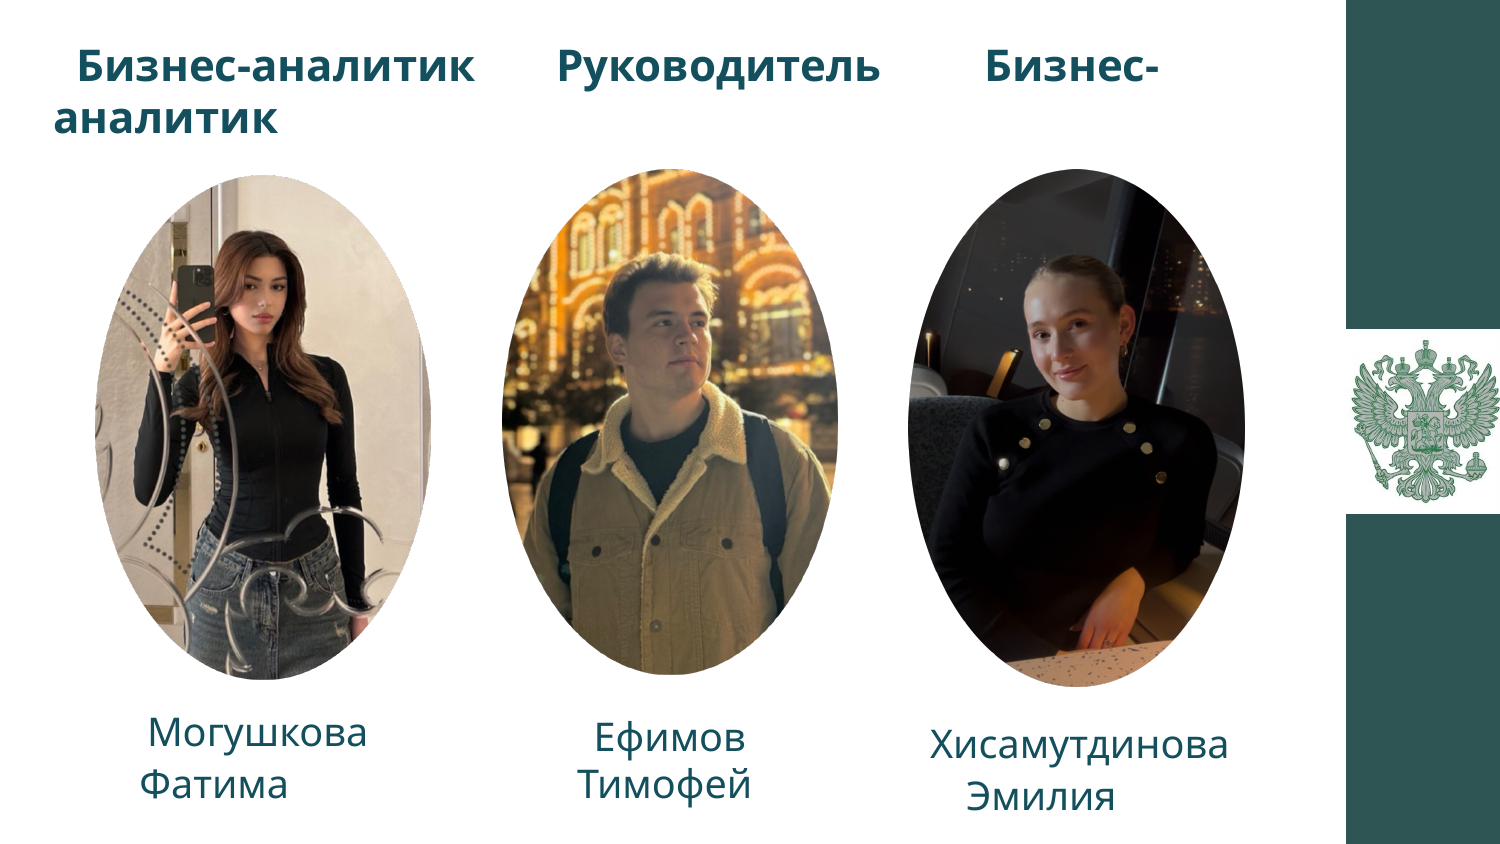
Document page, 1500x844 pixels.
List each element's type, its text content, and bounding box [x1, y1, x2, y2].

picture [501, 169, 839, 675]
picture [94, 175, 432, 680]
title Ефимов Тимофей [516, 702, 824, 844]
title Бизнес-аналитик Руководитель Бизнес-аналитик [38, 0, 1302, 453]
title Могушкова Фатима [109, 688, 417, 840]
title Хисамутдинова Эмилия [908, 686, 1252, 844]
picture [908, 169, 1245, 687]
picture [1331, 0, 1500, 844]
